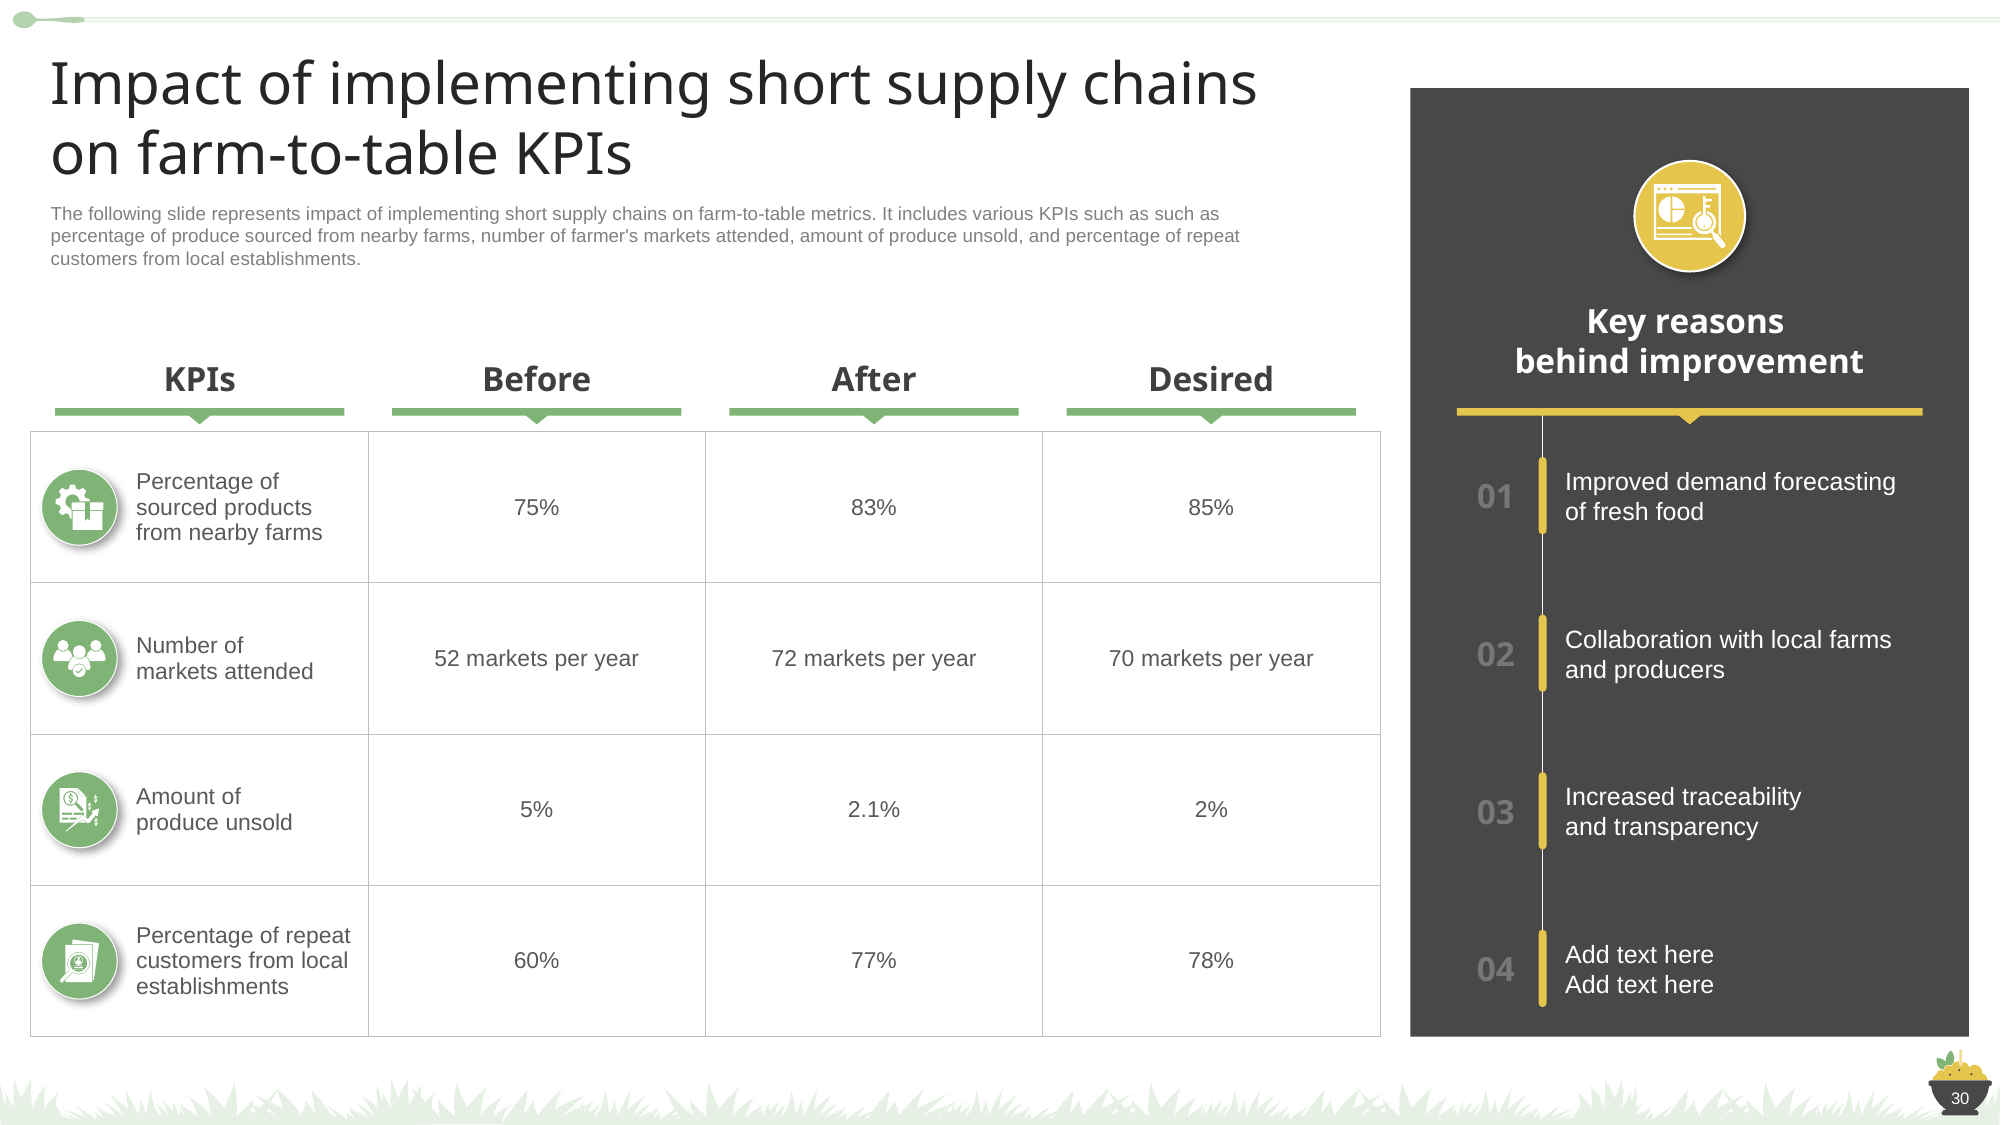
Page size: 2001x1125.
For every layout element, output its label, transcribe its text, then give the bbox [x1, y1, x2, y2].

table_header Percentage of sourced products from nearby farms [31, 432, 368, 582]
table_header 83% [706, 432, 1042, 582]
table_cell 52 markets per year [369, 583, 705, 734]
table_header 75% [369, 432, 705, 582]
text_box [1456, 160, 1923, 1007]
text_box [1410, 88, 1969, 1037]
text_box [54, 350, 1356, 425]
list The following slide represents impact of implementing short supply chains on farm-to-table metrics. It includes various KPIs such as such as percentage of produce sourced from nearby farms, number of farmer's markets attended, amount of produce unsold, and percentage of repeat customers from local establishments. [35, 194, 1304, 310]
table_cell Amount of produce unsold [118, 735, 368, 885]
table_cell 77% [706, 886, 1042, 1036]
table_cell 70 markets per year [1043, 583, 1380, 734]
table_cell 78% [1043, 886, 1380, 1036]
table_cell 2.1% [706, 735, 1042, 885]
table_cell Number of markets attended [118, 583, 368, 734]
table_cell 2% [1043, 735, 1380, 885]
table_cell Percentage of repeat customers from local establishments [31, 886, 368, 1036]
table_header 85% [1043, 432, 1380, 582]
table_cell 60% [369, 886, 705, 1036]
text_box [41, 469, 118, 1000]
title Impact of implementing short supply chains on farm-to-table KPIs [35, 28, 1304, 194]
table_cell 72 markets per year [706, 583, 1042, 734]
table_cell Amount of produce unsold [31, 735, 41, 885]
slide_number 30 [1922, 1081, 1998, 1115]
table_cell 5% [369, 735, 705, 885]
table_cell Number of markets attended [31, 583, 41, 734]
